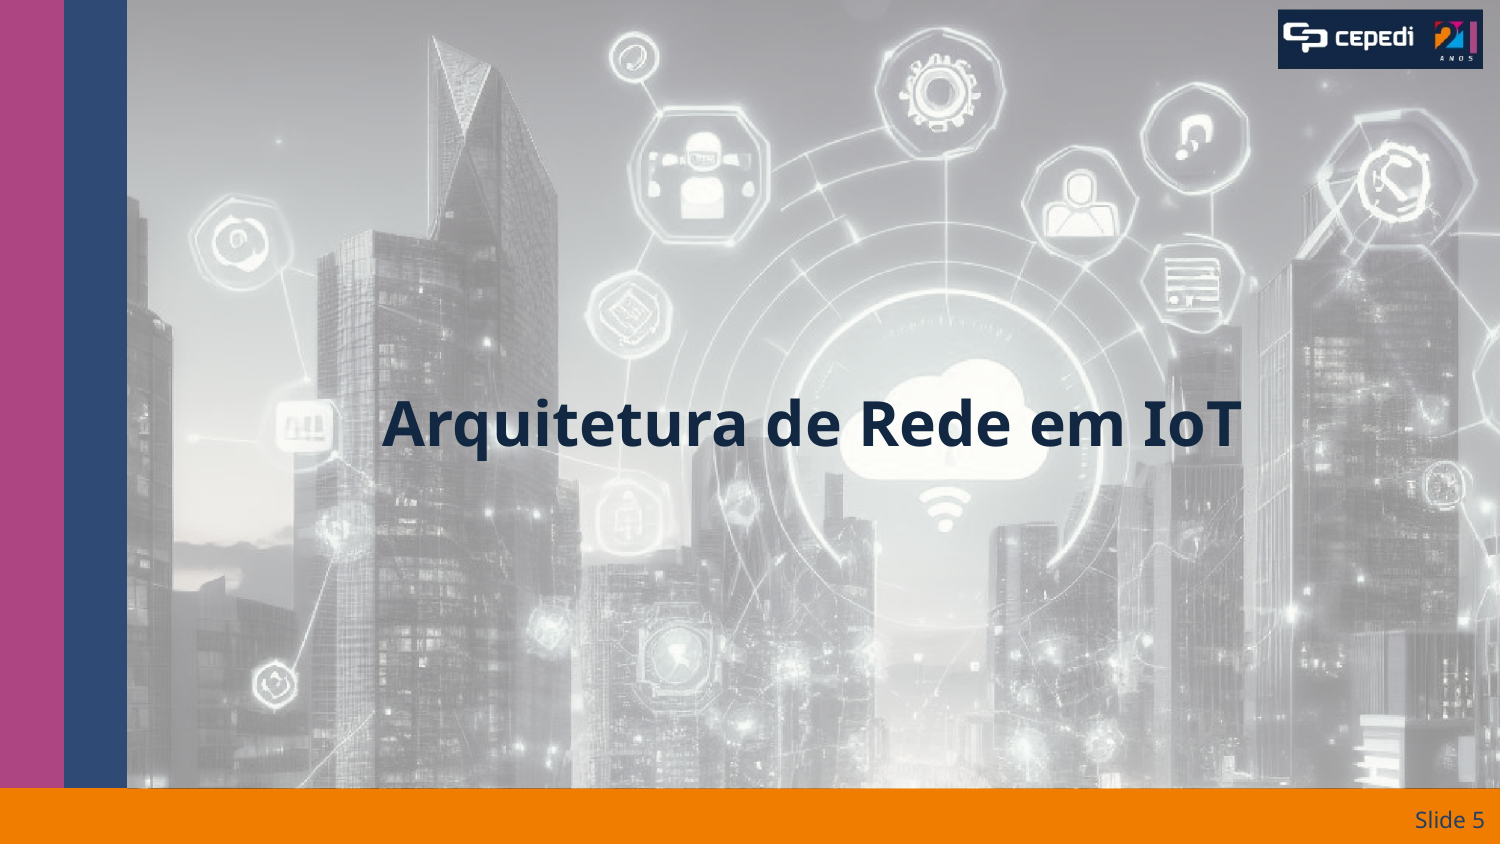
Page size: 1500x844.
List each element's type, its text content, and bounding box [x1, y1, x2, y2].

title Arquitetura de Rede em IoT [125, 352, 1500, 491]
slide_number Slide ‹#› [1277, 789, 1500, 844]
picture [0, 0, 1500, 844]
